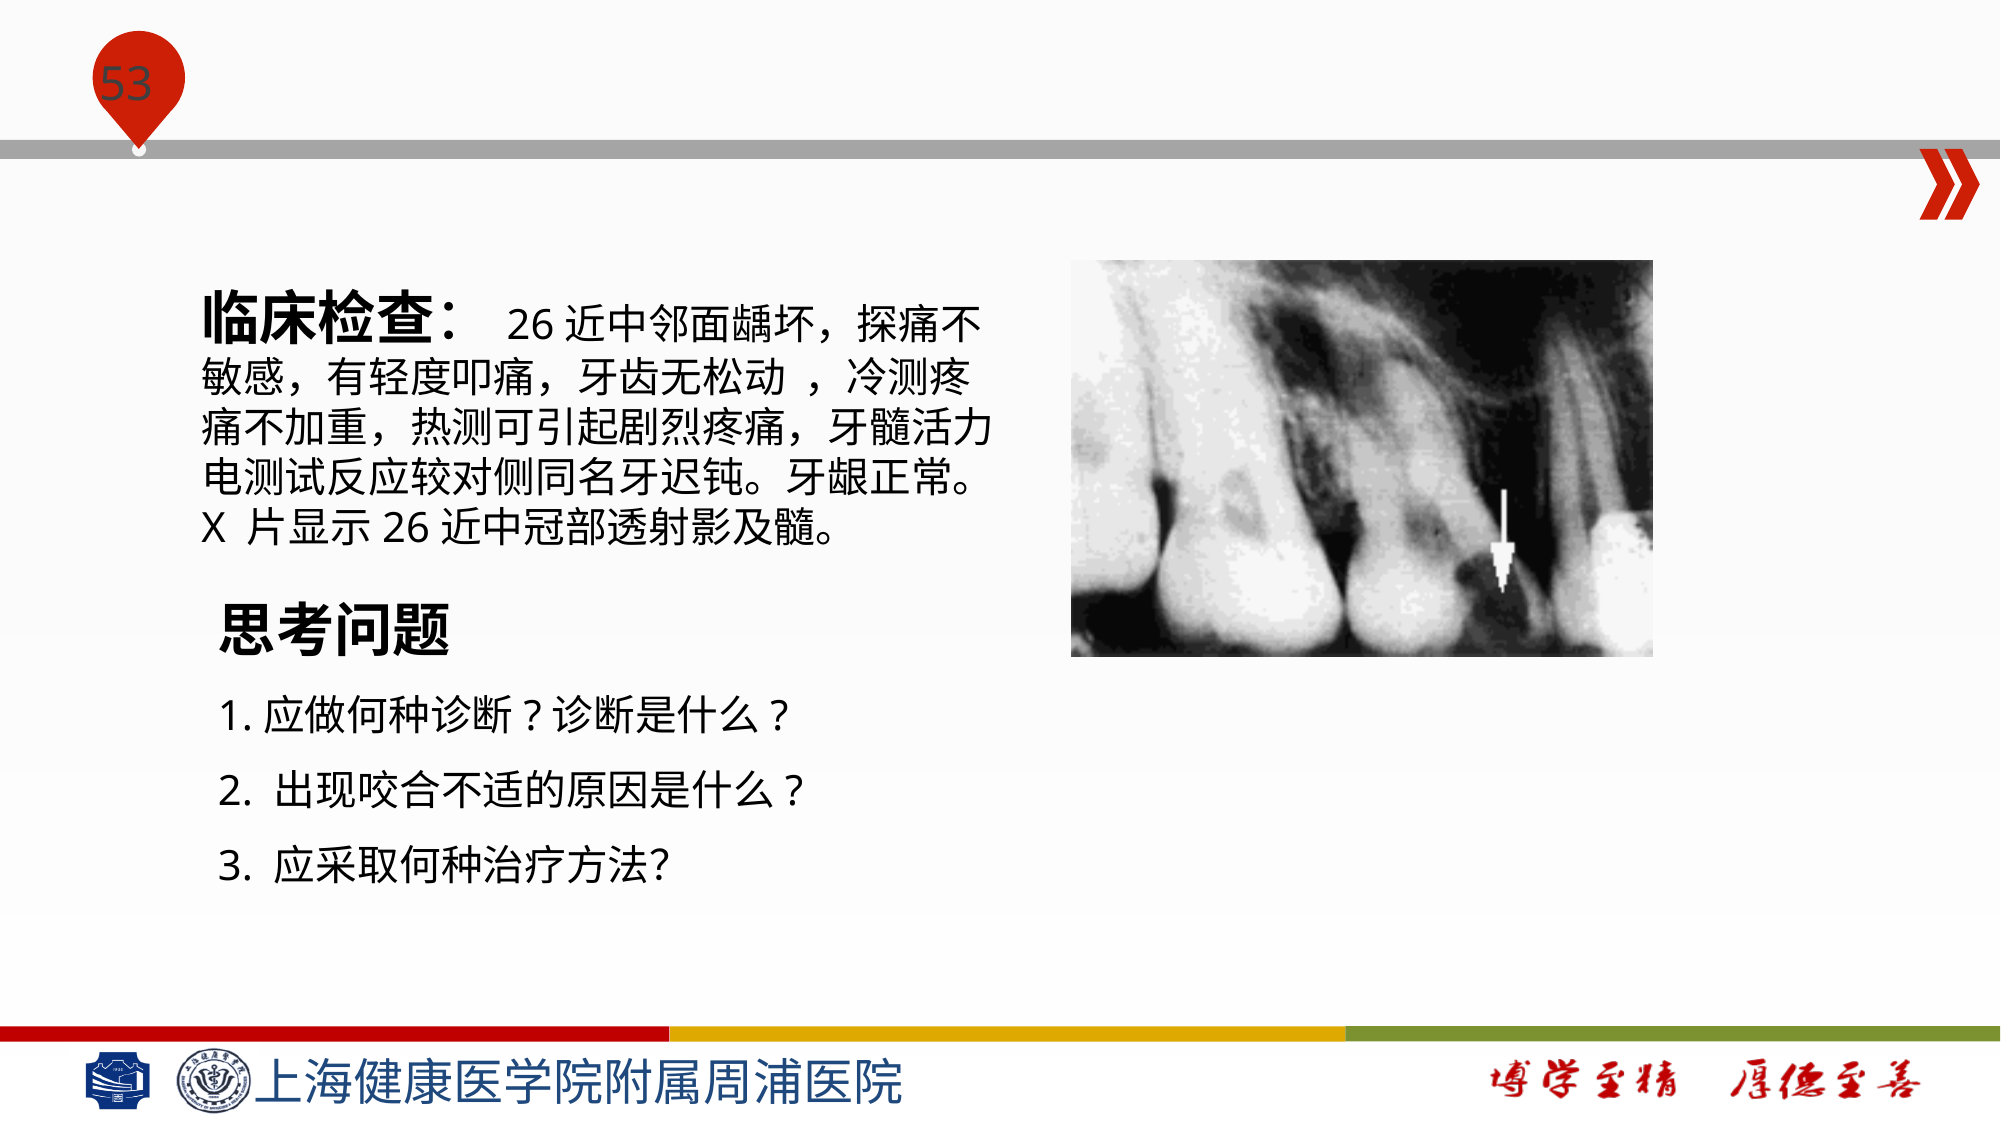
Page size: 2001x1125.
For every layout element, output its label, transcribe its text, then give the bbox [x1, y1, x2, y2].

text_box 1.应做何种诊断?诊断是什么? 2. 出现咬合不适的原因是什么? 3. 应采取何种治疗方法？ [203, 656, 1541, 897]
picture [70, 1042, 260, 1121]
text_box 临床检查：26近中邻面龋坏，探痛不敏感，有轻度叩痛，牙齿无松动 ，冷测疼痛不加重，热测可引起剧烈疼痛，牙髓活力电测试反应较对侧同名牙迟钝。牙龈正常。 X 片显示26近中冠部透射影及髓。 [186, 273, 1026, 559]
picture [1458, 1043, 1955, 1124]
text_box 思考问题 [203, 585, 643, 671]
picture [1071, 259, 1653, 657]
